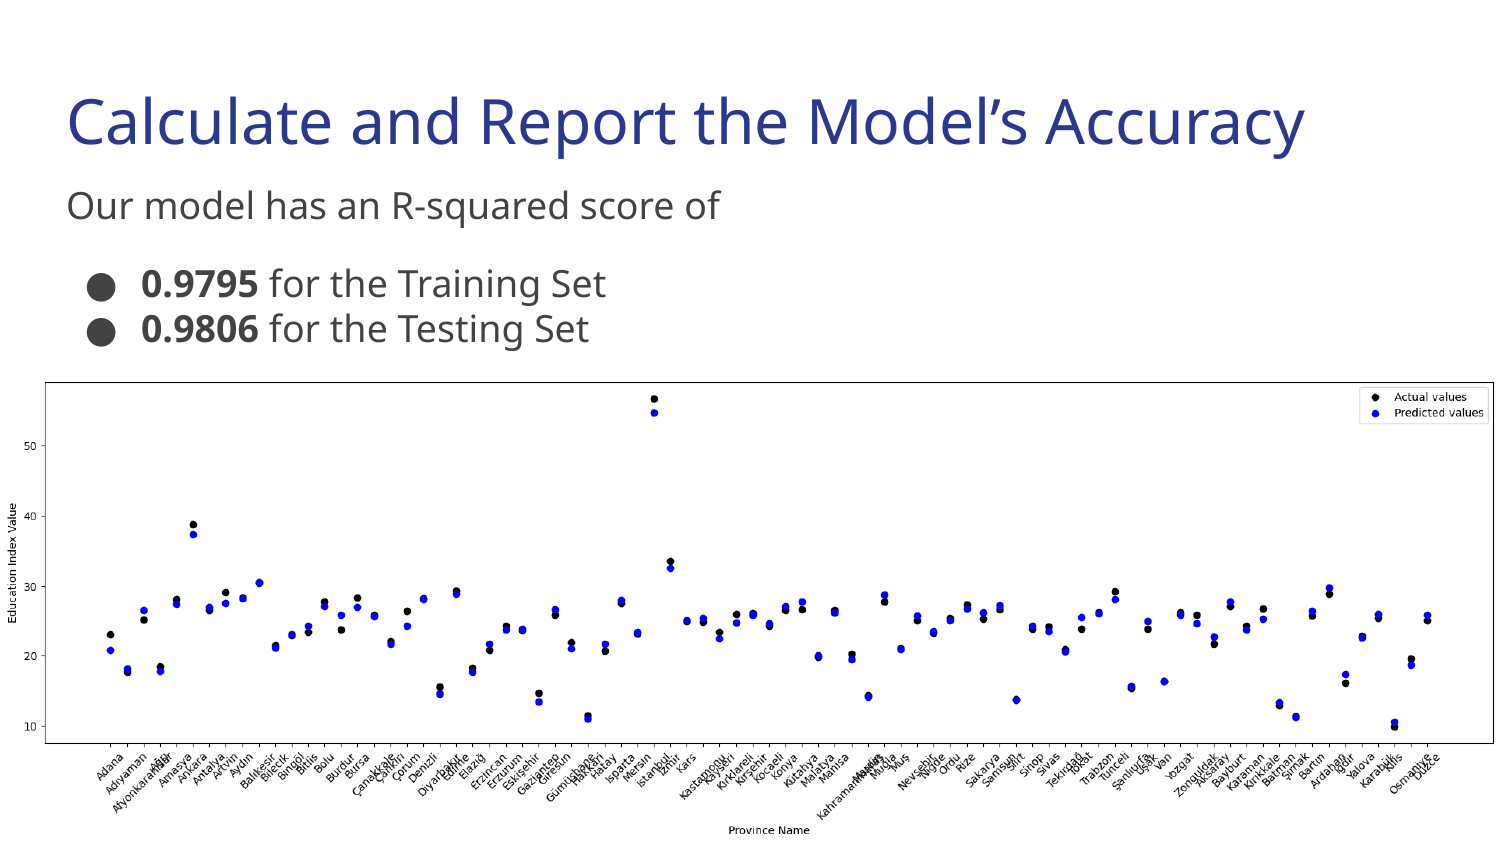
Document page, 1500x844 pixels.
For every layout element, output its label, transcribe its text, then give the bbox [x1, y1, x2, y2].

picture [0, 374, 1500, 844]
list Our model has an R-squared score of 0.9795 for the Training Set 0.9806 for the Testing Set [51, 166, 1449, 373]
title Calculate and Report the Model’s Accuracy [51, 67, 1449, 166]
